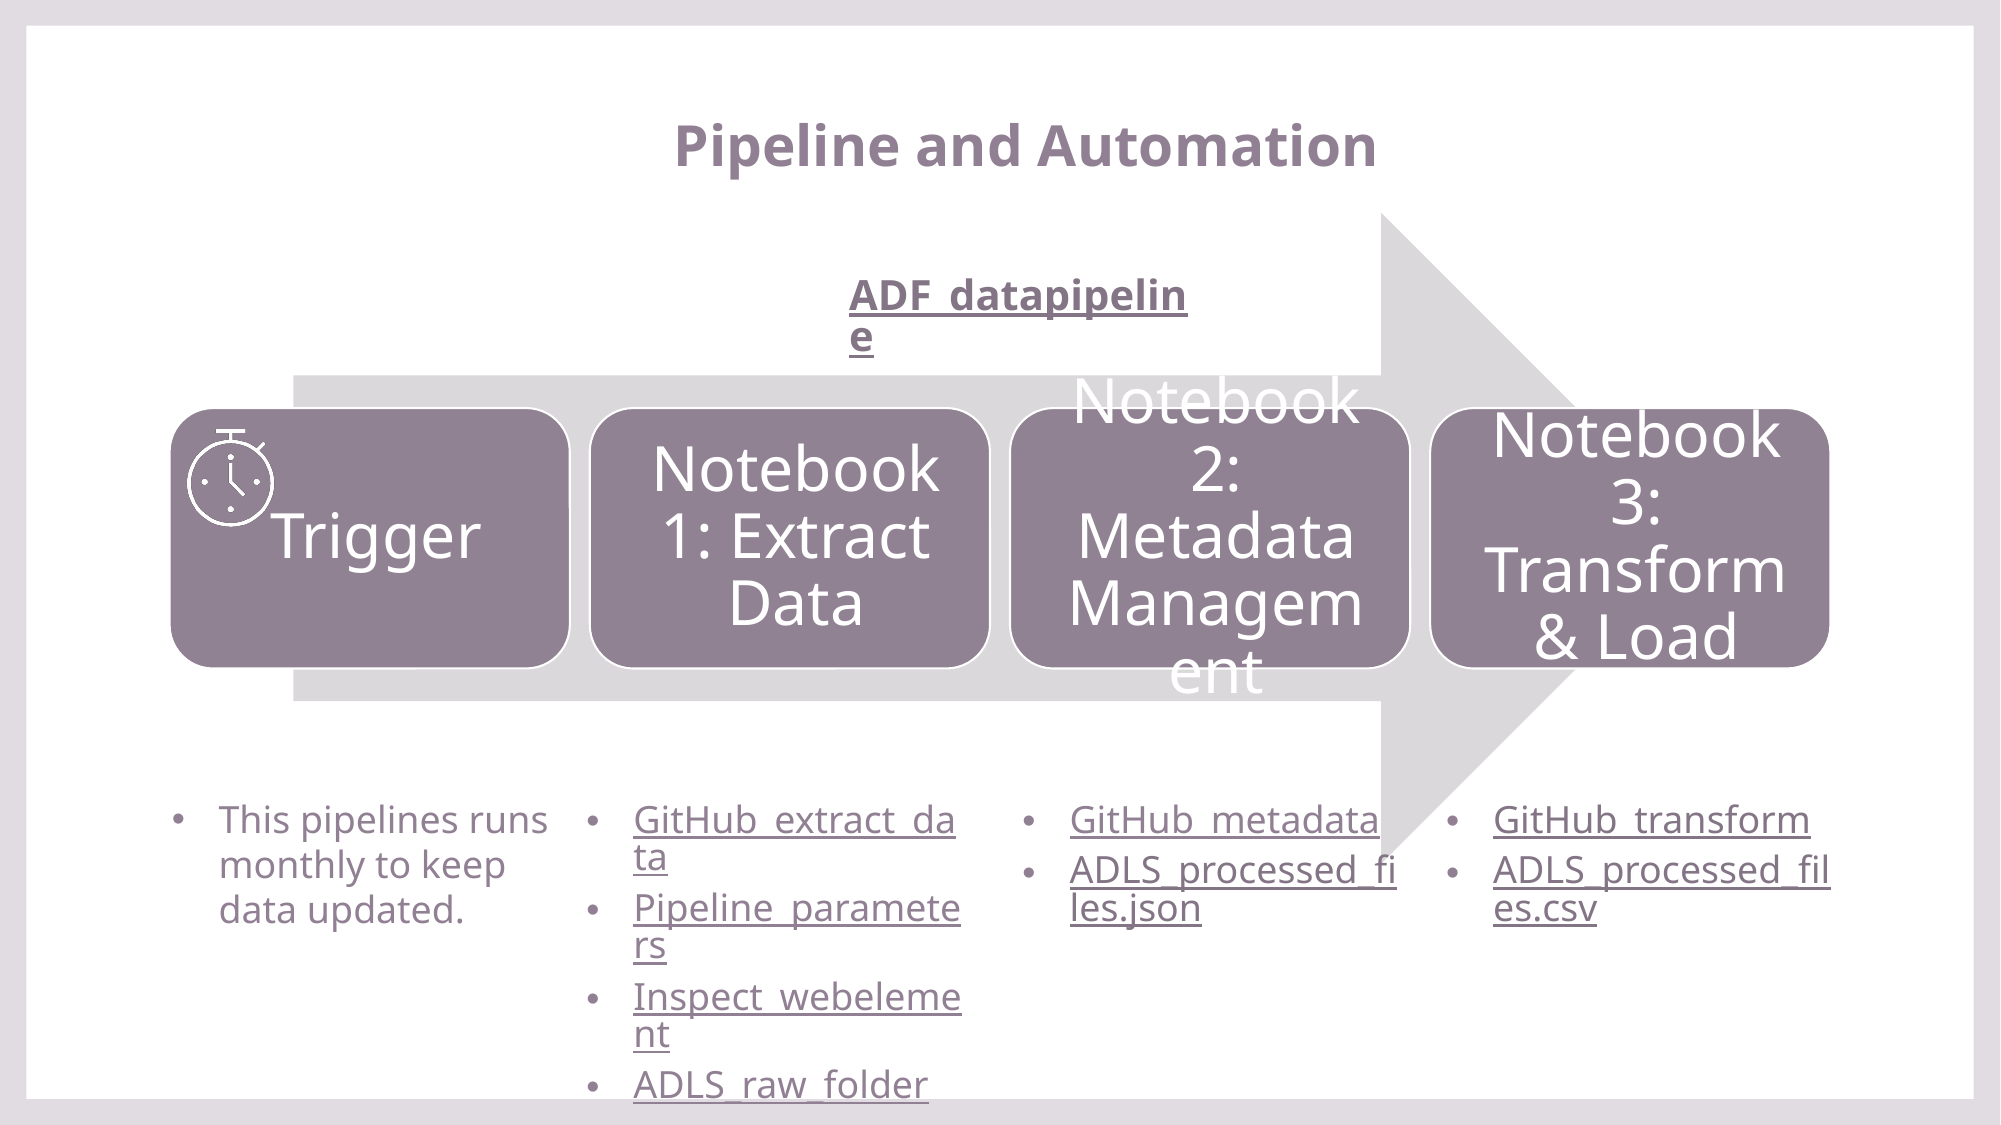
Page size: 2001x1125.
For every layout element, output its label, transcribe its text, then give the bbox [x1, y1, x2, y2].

text_box GitHub_extract_data Pipeline_parameters Inspect_webelement ADLS_raw_folder [571, 864, 982, 1007]
text_box GitHub_transform ADLS_processed_files.csv [1431, 788, 1858, 950]
picture [168, 414, 293, 539]
text_box GitHub_metadata ADLS_processed_files.json [1007, 864, 1418, 950]
text_box This pipelines runs monthly to keep data updated. [157, 788, 584, 983]
title Pipeline and Automation [658, 88, 1402, 186]
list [168, 212, 1832, 864]
